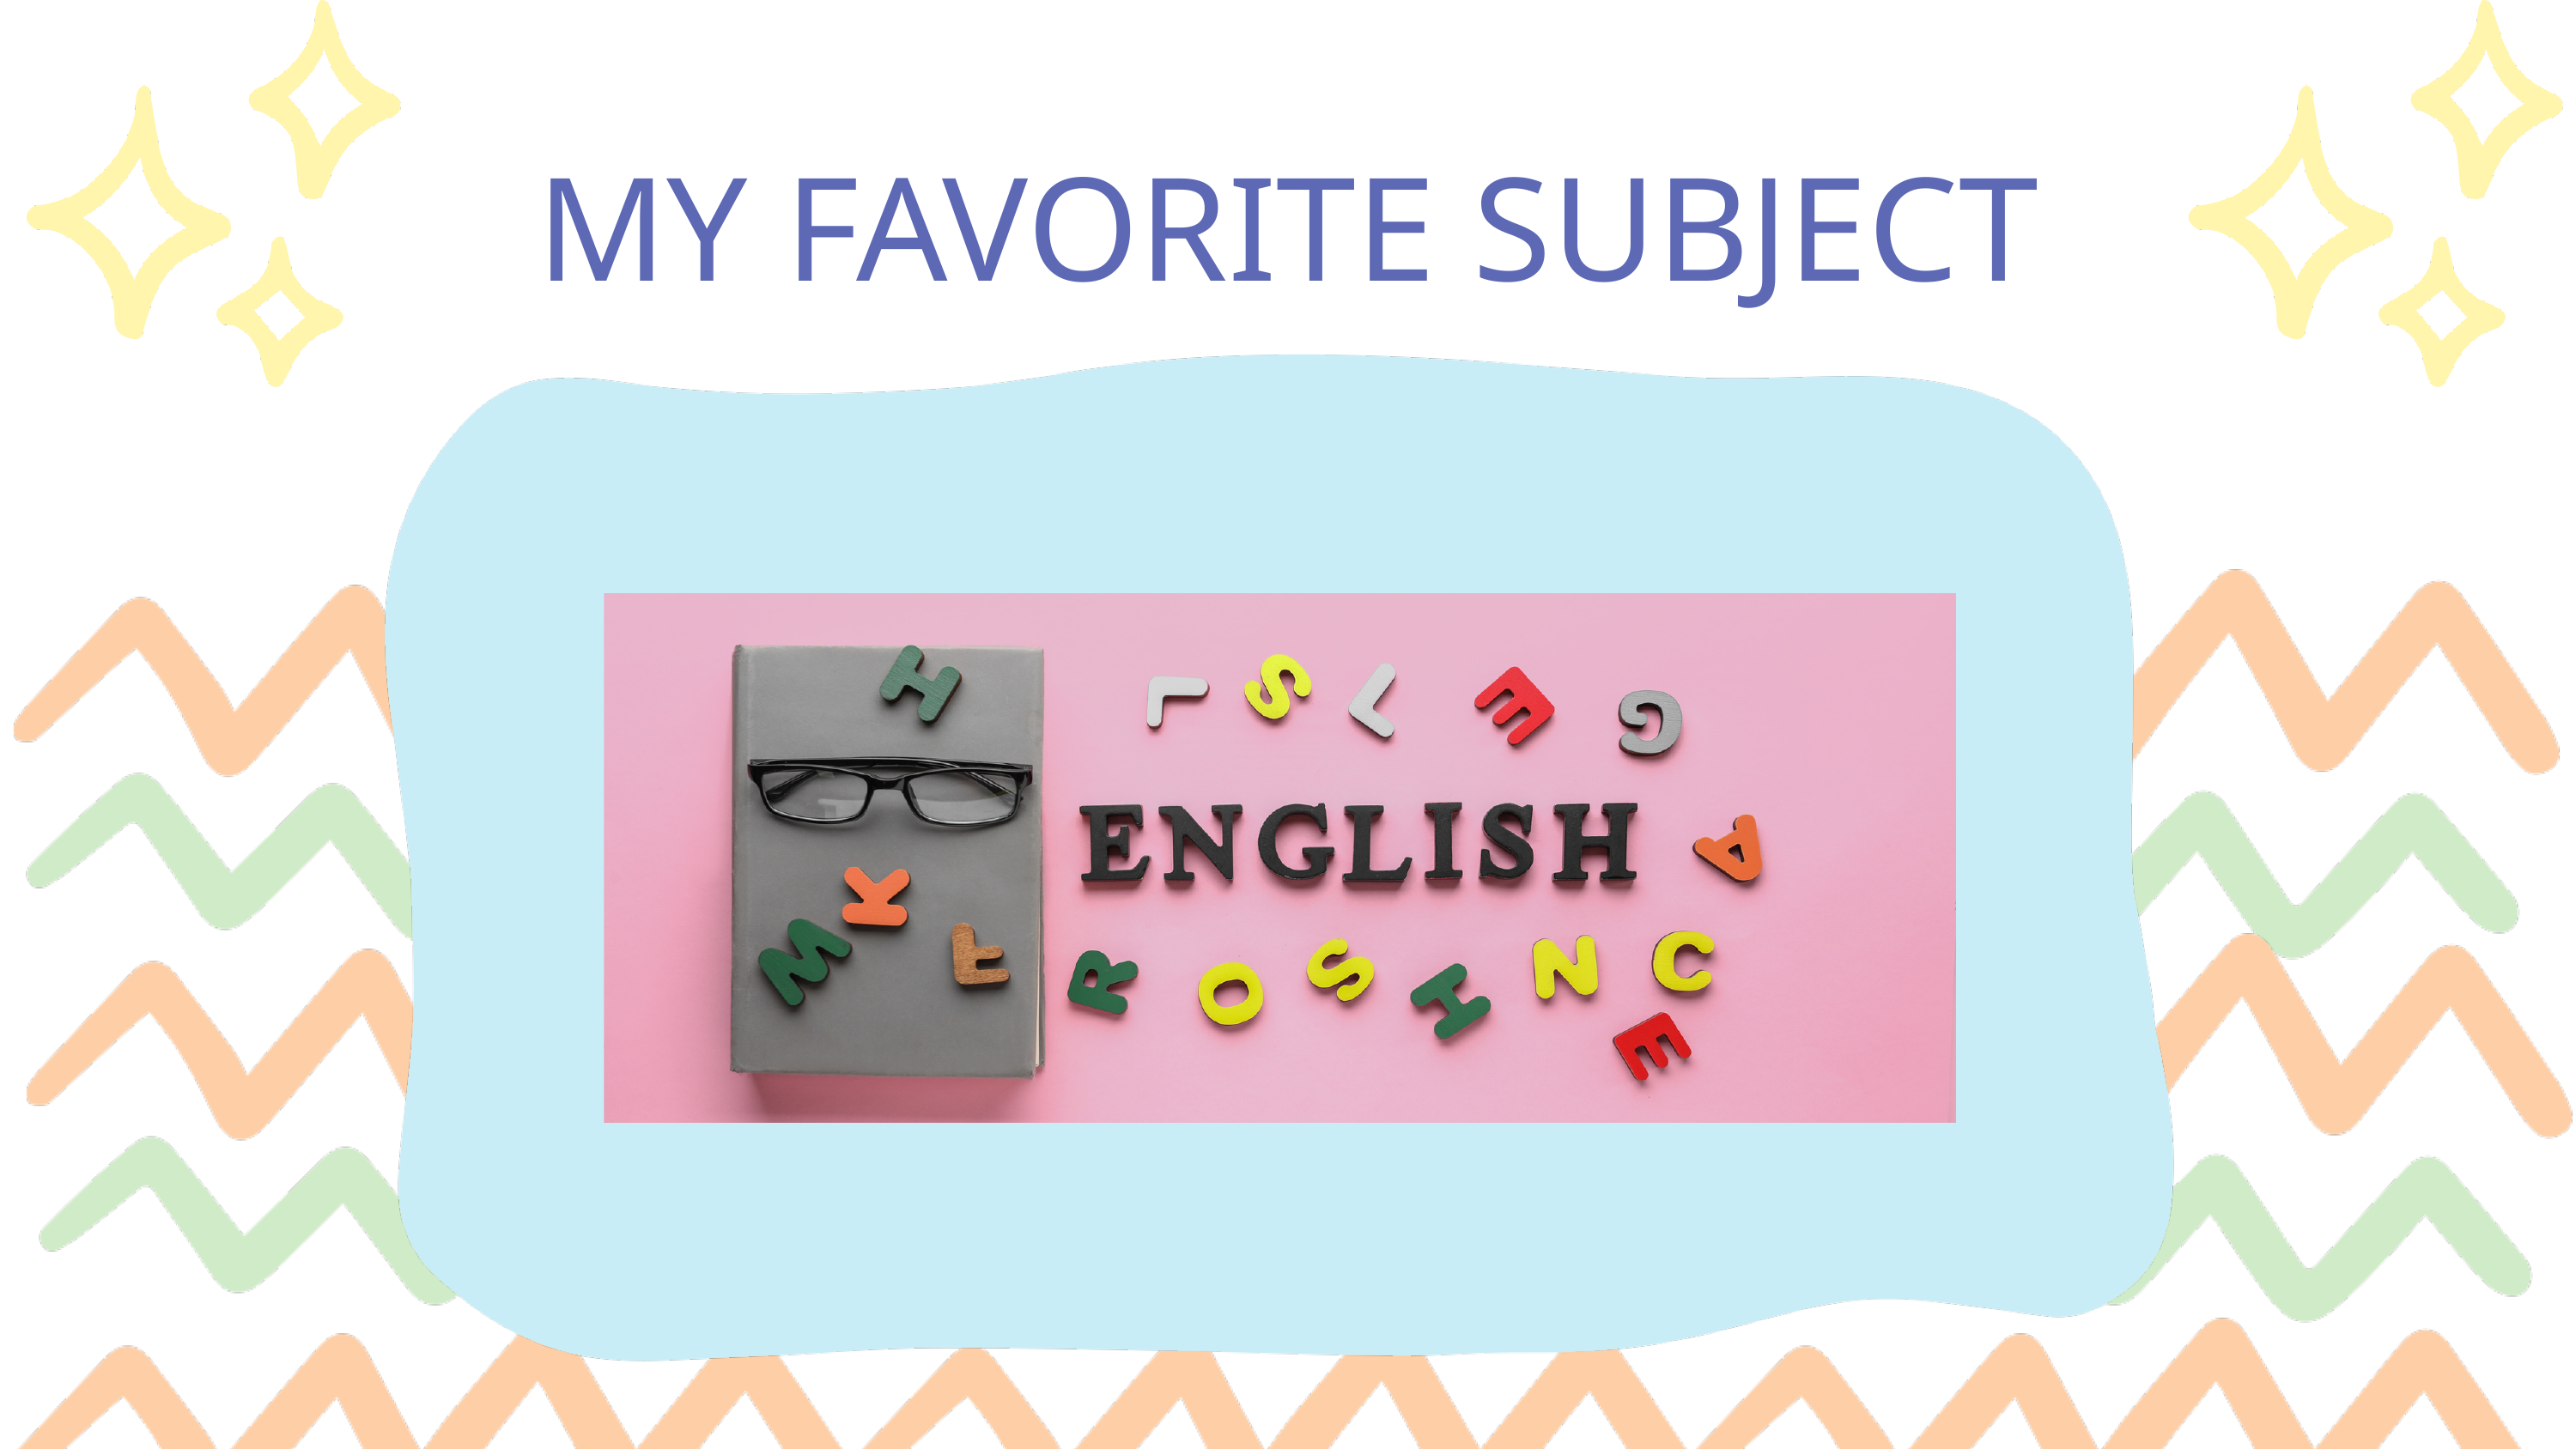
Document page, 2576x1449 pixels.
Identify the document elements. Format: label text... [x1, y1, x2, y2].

text_box [2178, 929, 2576, 1333]
text_box [382, 354, 2178, 1362]
text_box [26, 929, 382, 1313]
text_box [2188, 0, 2563, 388]
text_box [0, 1313, 844, 1449]
text_box [1678, 1313, 2550, 1449]
text_box [26, 0, 401, 388]
text_box [13, 566, 382, 970]
text_box MY FAVORITE SUBJECT [401, 138, 2184, 311]
text_box [2178, 566, 2563, 929]
text_box [844, 1362, 1678, 1449]
text_box [604, 593, 1956, 1123]
